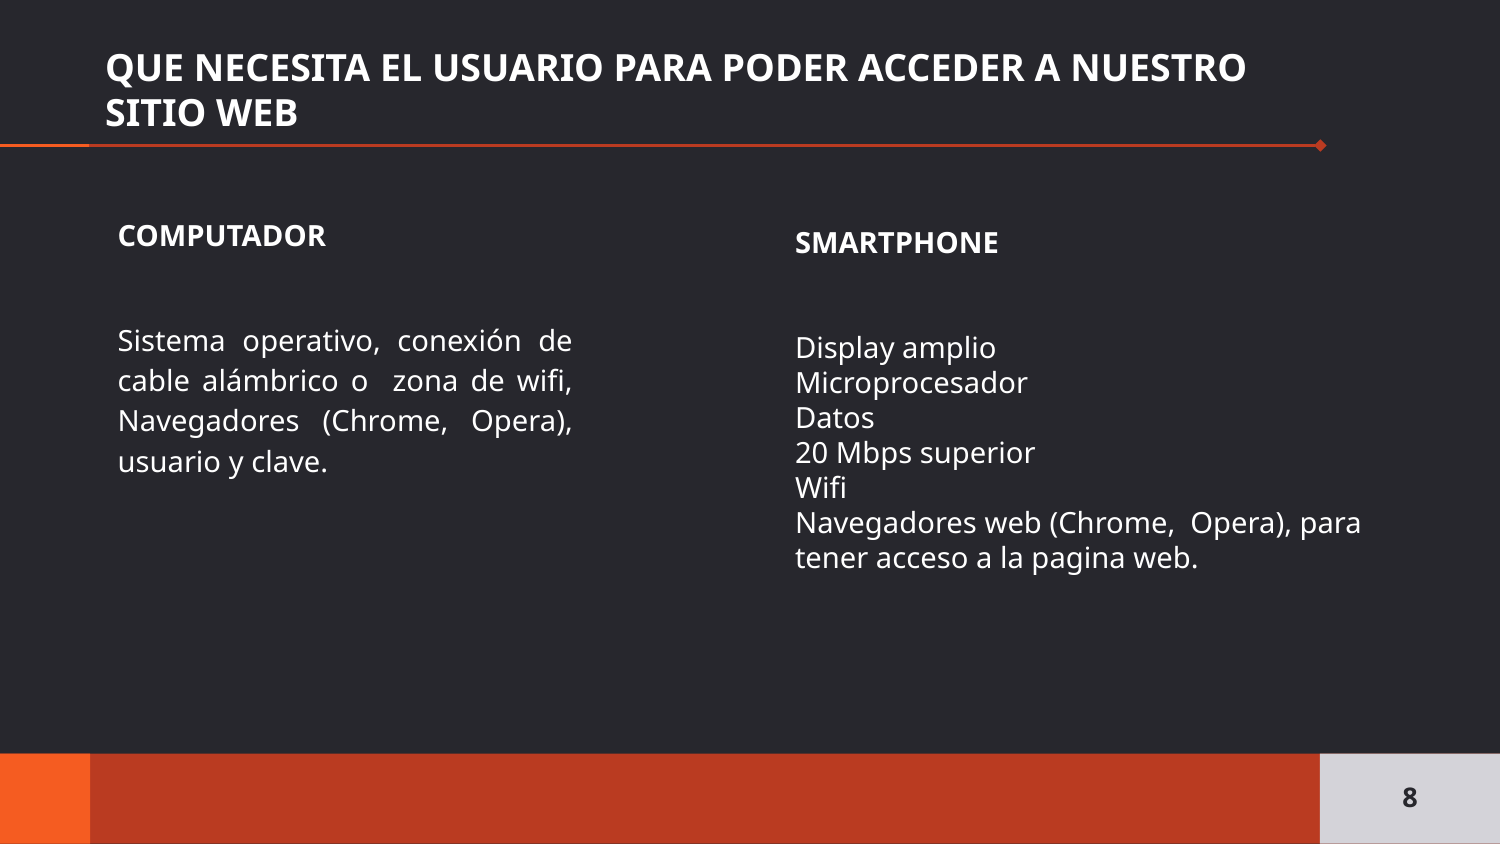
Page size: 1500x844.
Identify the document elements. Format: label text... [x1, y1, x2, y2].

title QUE NECESITA EL USUARIO PARA PODER ACCEDER A NUESTRO SITIO WEB [90, 59, 1320, 150]
slide_number 8 [1320, 753, 1500, 844]
list COMPUTADOR Sistema operativo, conexión de cable alámbrico o zona de wifi, Navegadores (Chrome, Opera), usuario y clave. [90, 196, 589, 681]
text_box SMARTPHONE Display amplio Microprocesador Datos 20 Mbps superior Wifi Navegadores web (Chrome, Opera), para tener acceso a la pagina web. [780, 217, 1416, 652]
